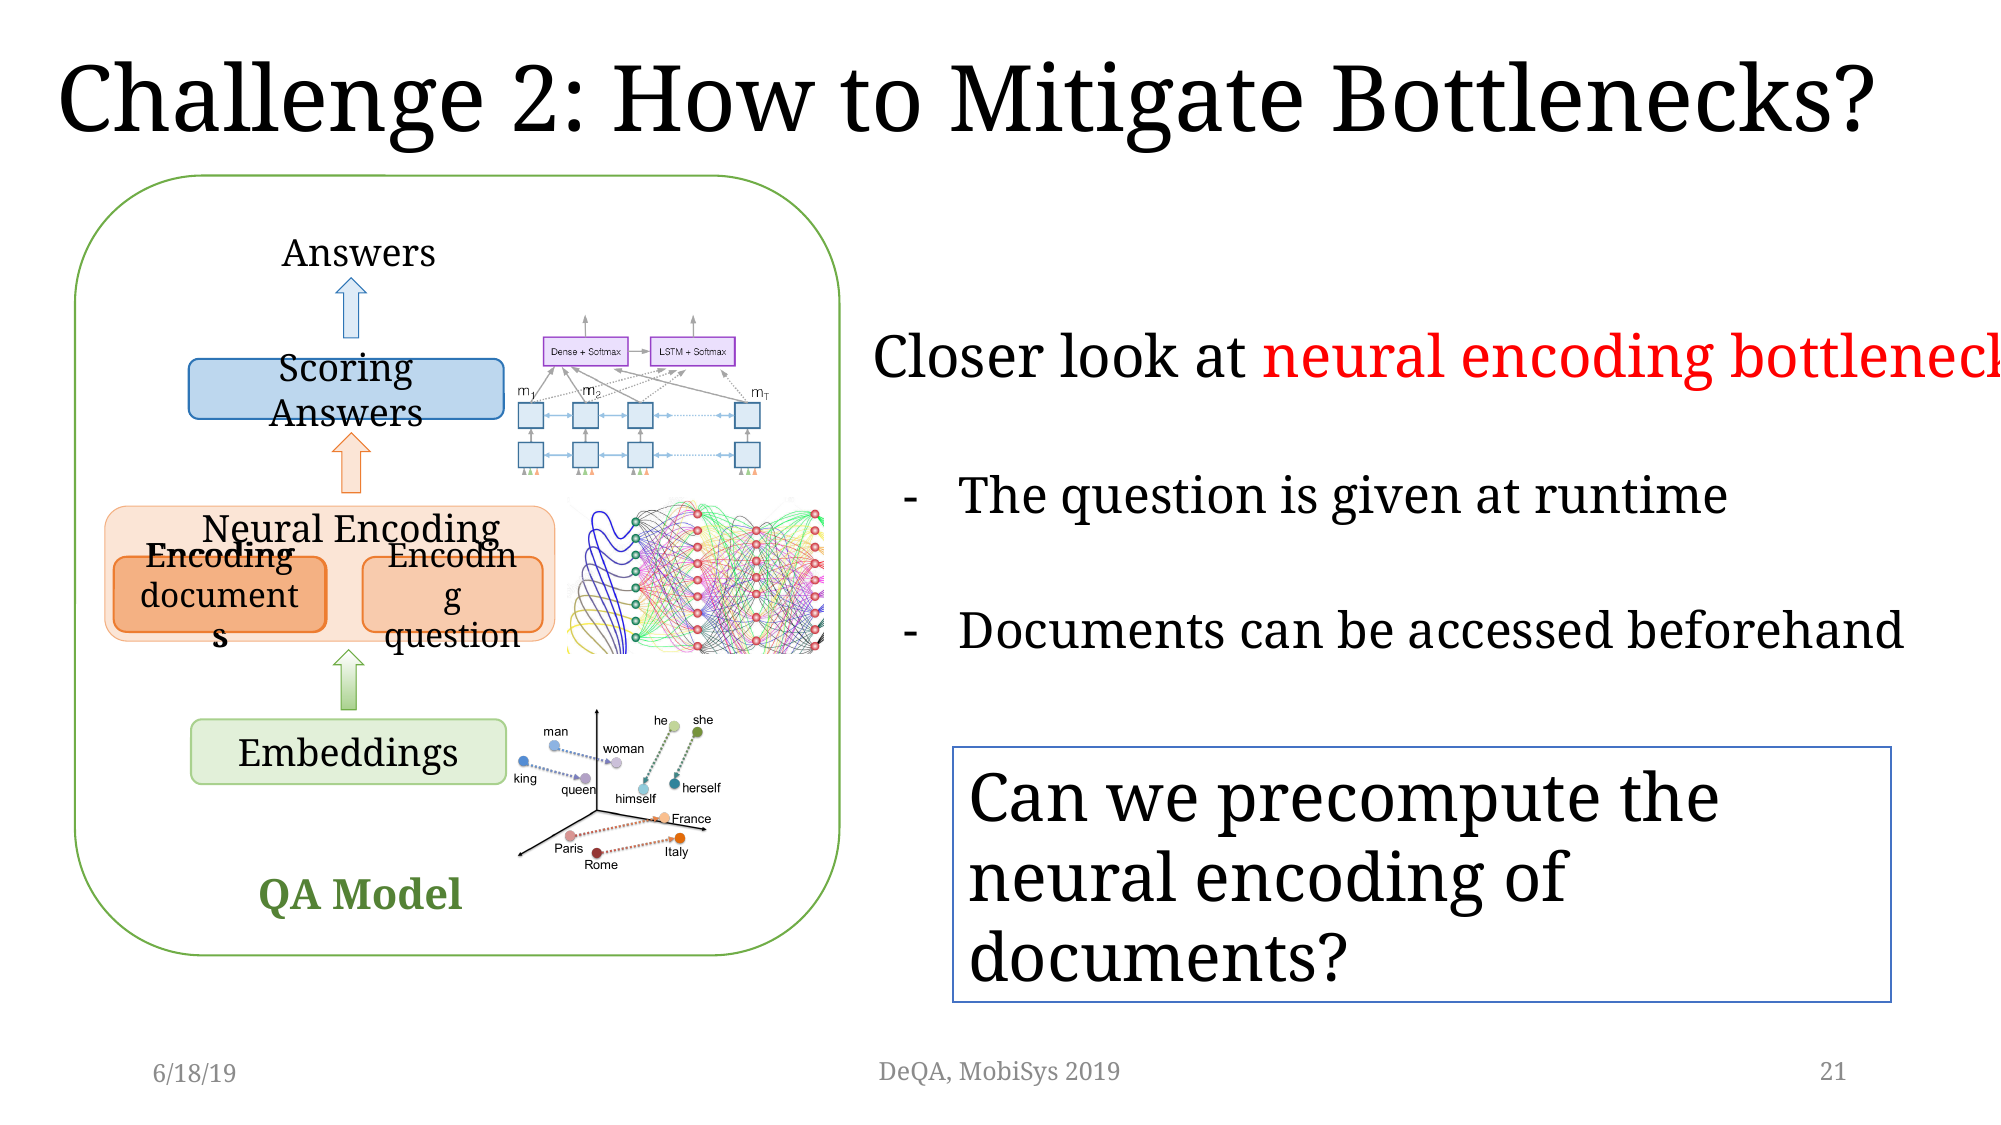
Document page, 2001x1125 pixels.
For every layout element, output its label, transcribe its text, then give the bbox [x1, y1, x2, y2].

title Challenge 2: How to Mitigate Bottlenecks? [41, 27, 2000, 178]
footer DeQA, MobiSys 2019 [662, 1042, 1338, 1103]
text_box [104, 221, 826, 927]
text_box Documents can be accessed beforehand [887, 590, 1978, 666]
text_box Closer look at neural encoding bottleneck: [858, 311, 2000, 397]
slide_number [137, 1042, 588, 1103]
text_box [826, 243, 841, 888]
text_box The question is given at runtime [887, 456, 1827, 532]
slide_number 21 [1412, 1042, 1863, 1103]
text_box [120, 927, 794, 957]
text_box [73, 178, 811, 911]
text_box Can we precompute the neural encoding of documents? [952, 746, 1892, 1003]
